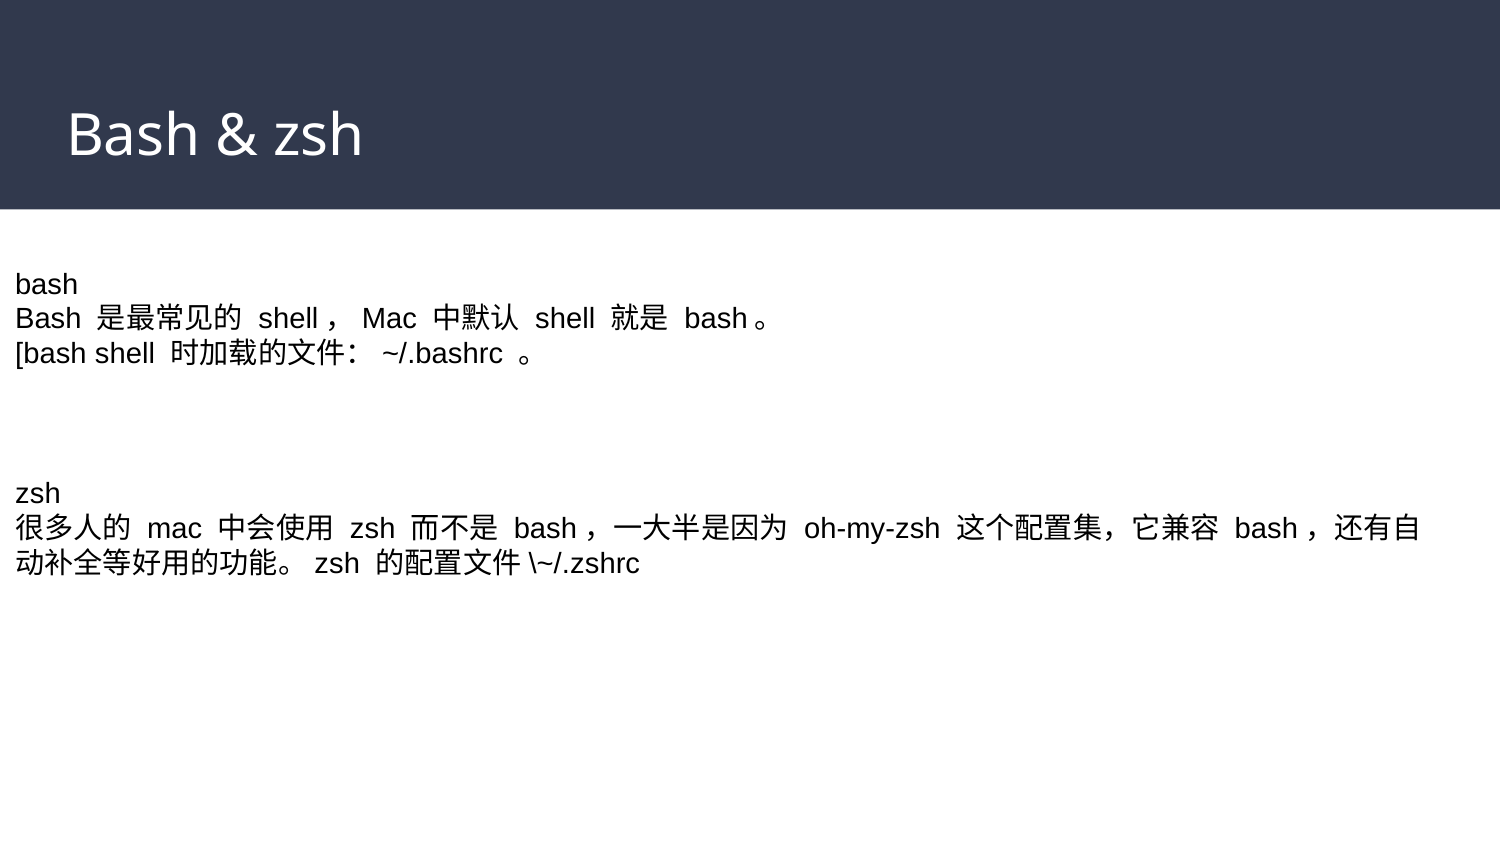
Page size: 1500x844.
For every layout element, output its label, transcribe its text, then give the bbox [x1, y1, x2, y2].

text_box bash Bash 是最常见的 shell，Mac 中默认 shell 就是 bash。 [bash shell 时加载的文件：~/.bashrc 。 zsh 很多人的 mac 中会使用 zsh 而不是 bash，一大半是因为 oh-my-zsh 这个配置集，它兼容 bash，还有自动补全等好用的功能。zsh 的配置文件\~/.zshrc [0, 249, 1449, 630]
title Bash & zsh [51, 82, 1449, 185]
